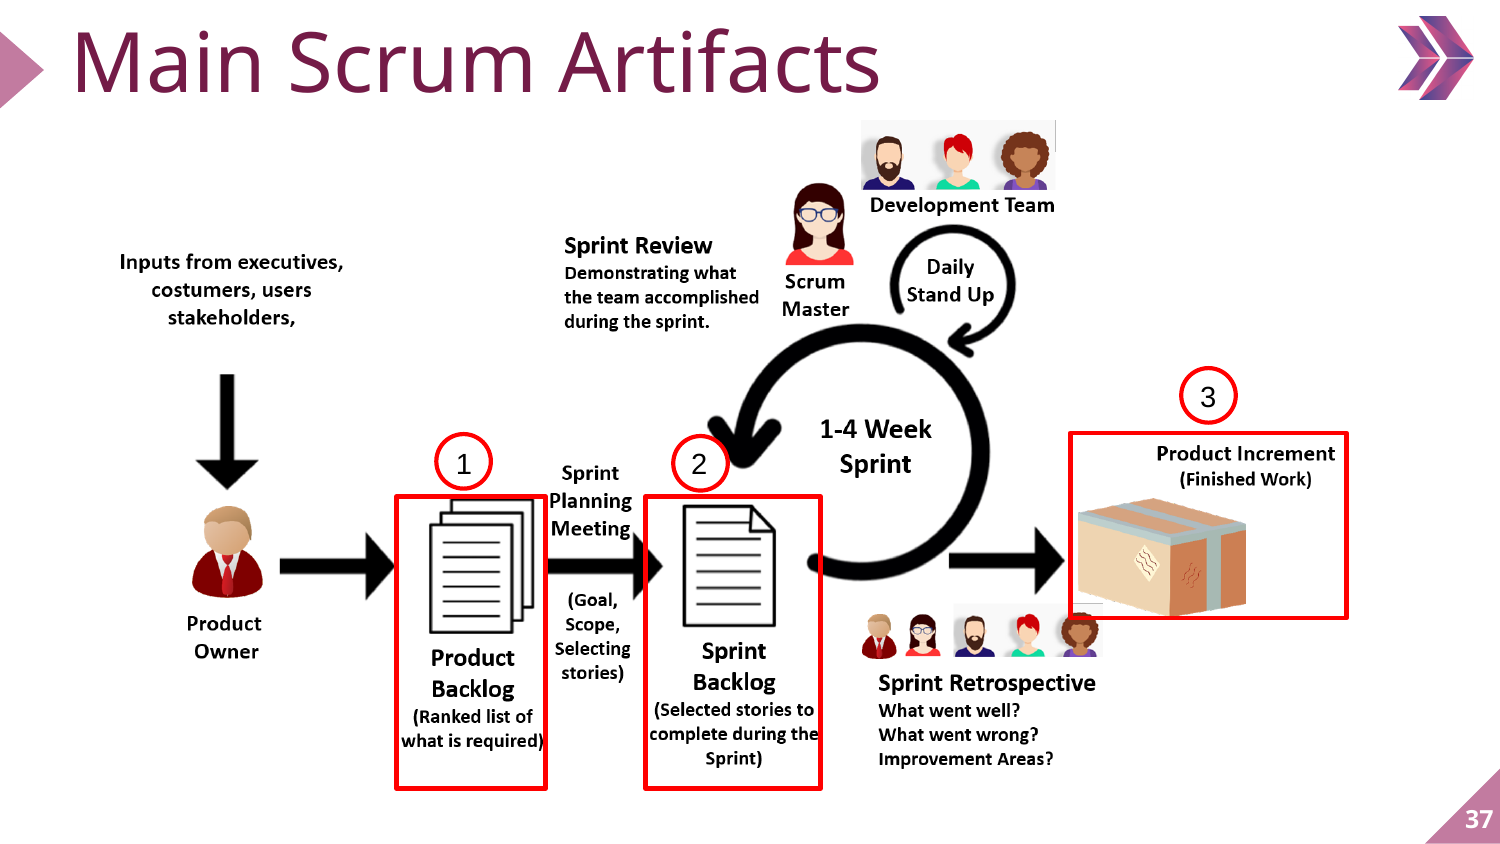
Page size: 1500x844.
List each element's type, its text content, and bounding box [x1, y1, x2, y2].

picture [105, 120, 1356, 783]
text_box Main Scrum Artifacts [70, 28, 1121, 132]
picture [1398, 16, 1474, 100]
slide_number ‹#› [1418, 760, 1494, 838]
